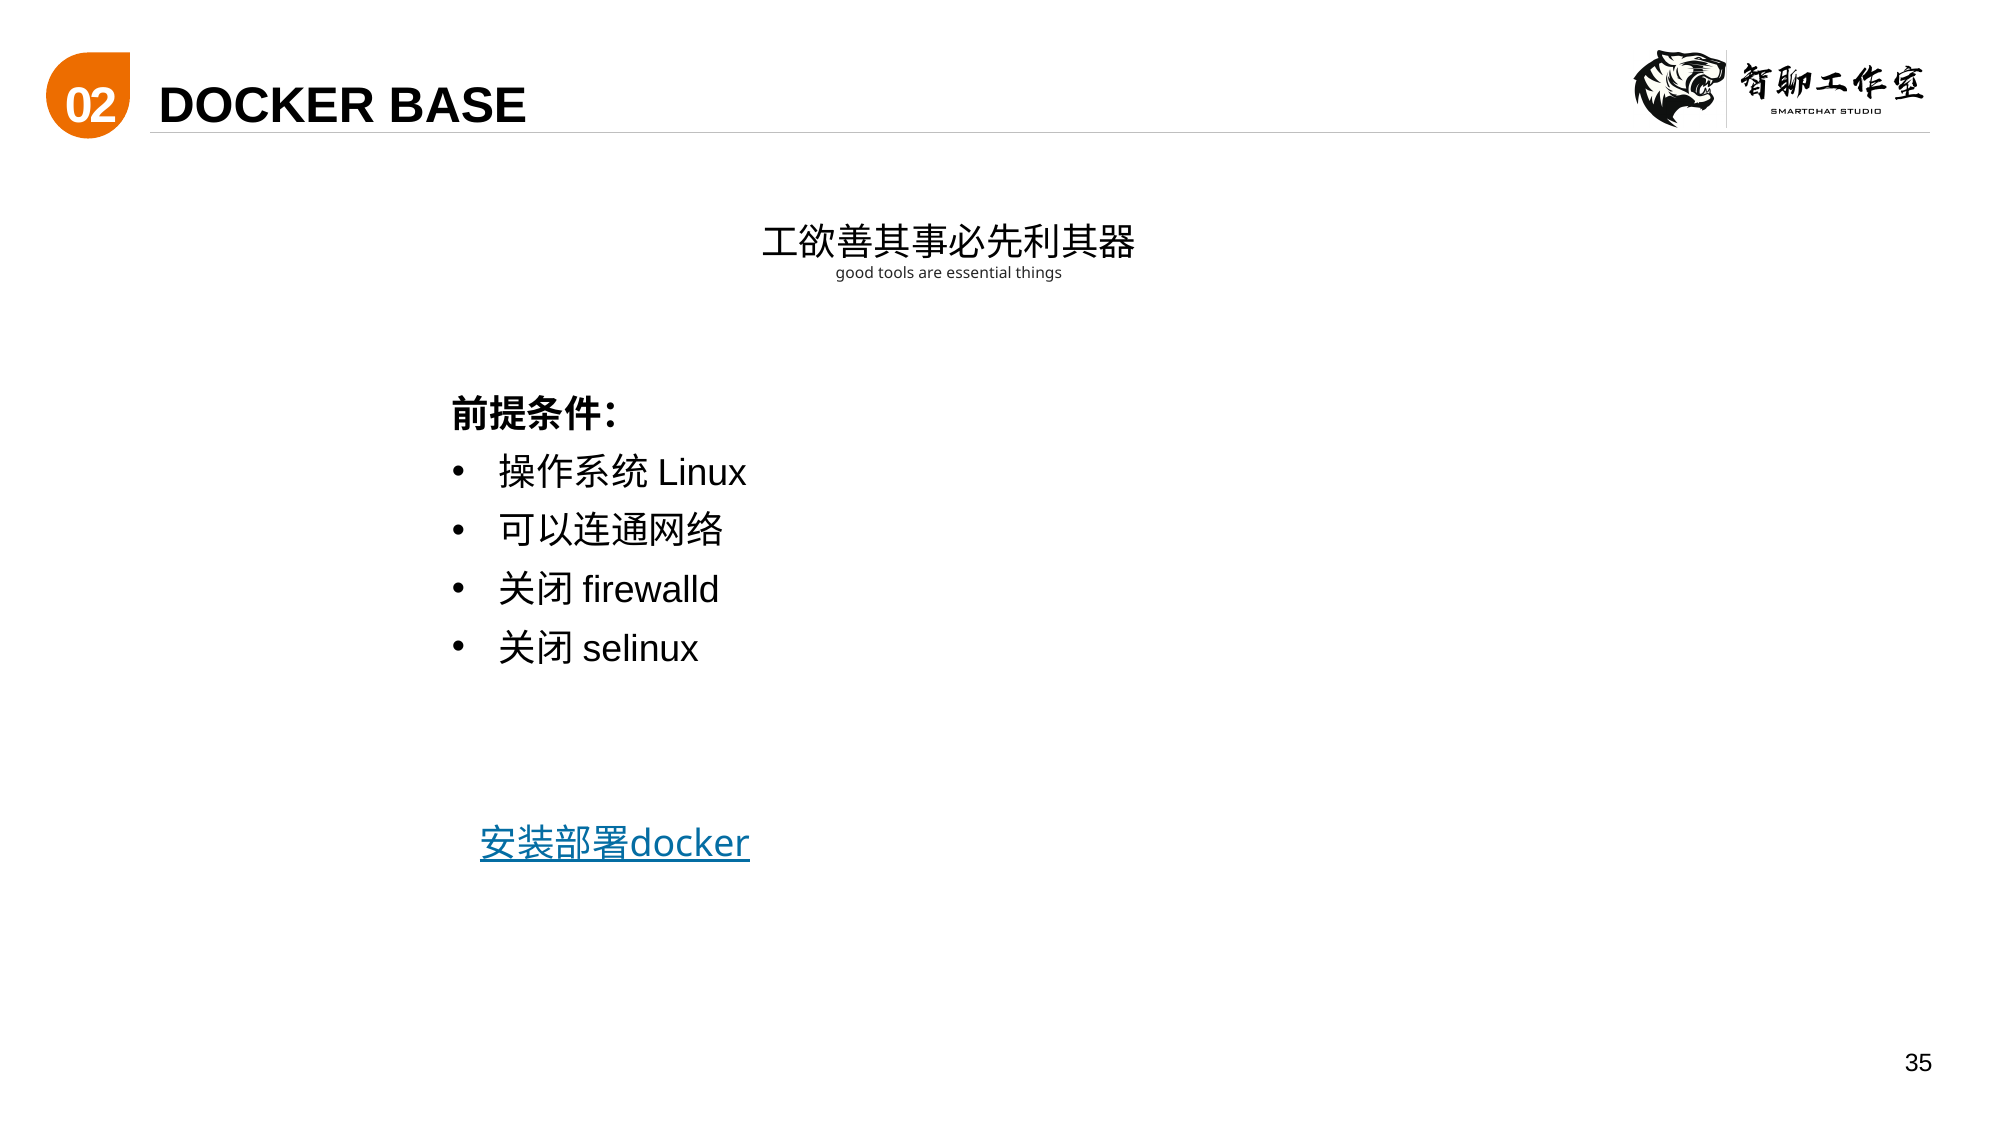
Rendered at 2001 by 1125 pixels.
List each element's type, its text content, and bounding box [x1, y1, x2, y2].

text_box 02 [49, 47, 132, 141]
text_box 前提条件： 操作系统Linux 可以连通网络 关闭firewalld 关闭selinux [437, 382, 1509, 676]
picture [1633, 47, 1950, 129]
text_box DOCKER BASE [143, 47, 543, 141]
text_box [698, 210, 1199, 299]
text_box 安装部署docker [464, 811, 765, 881]
